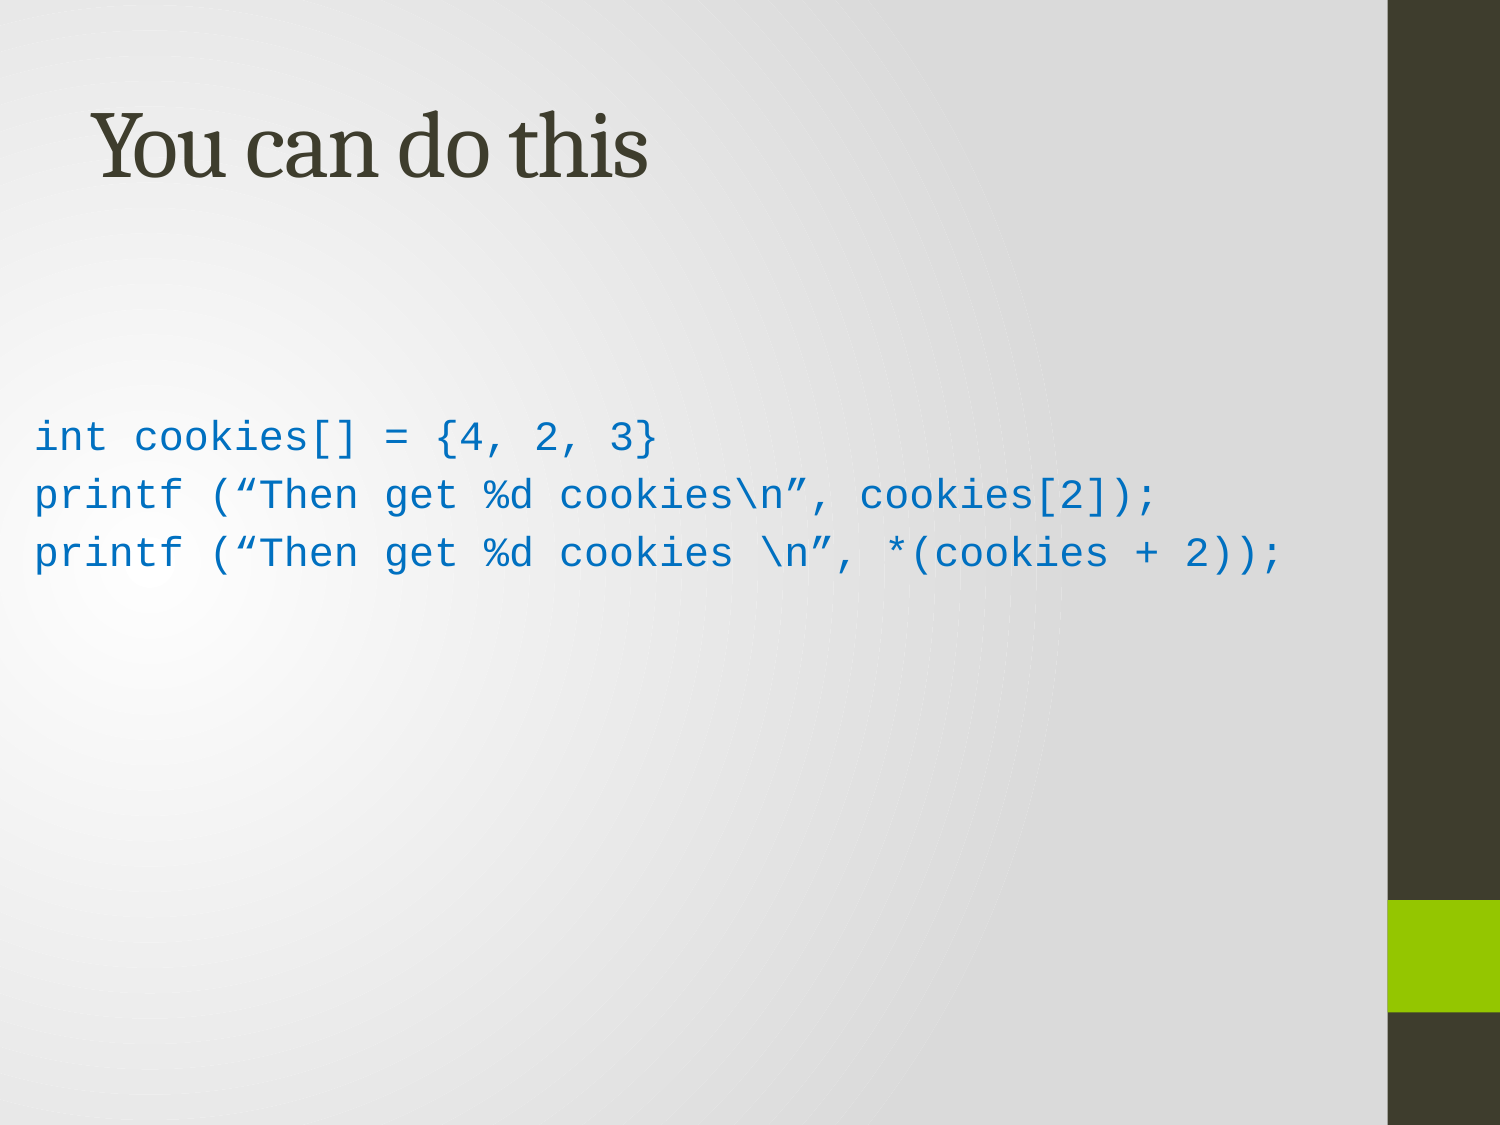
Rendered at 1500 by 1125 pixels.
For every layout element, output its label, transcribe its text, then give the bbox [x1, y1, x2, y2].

title You can do this [75, 45, 1325, 233]
list int cookies[] = {4, 2, 3} printf (“Then get %d cookies\n”, cookies[2]); printf (“Then get %d cookies \n”, *(cookies + 2)); [0, 262, 1431, 1050]
